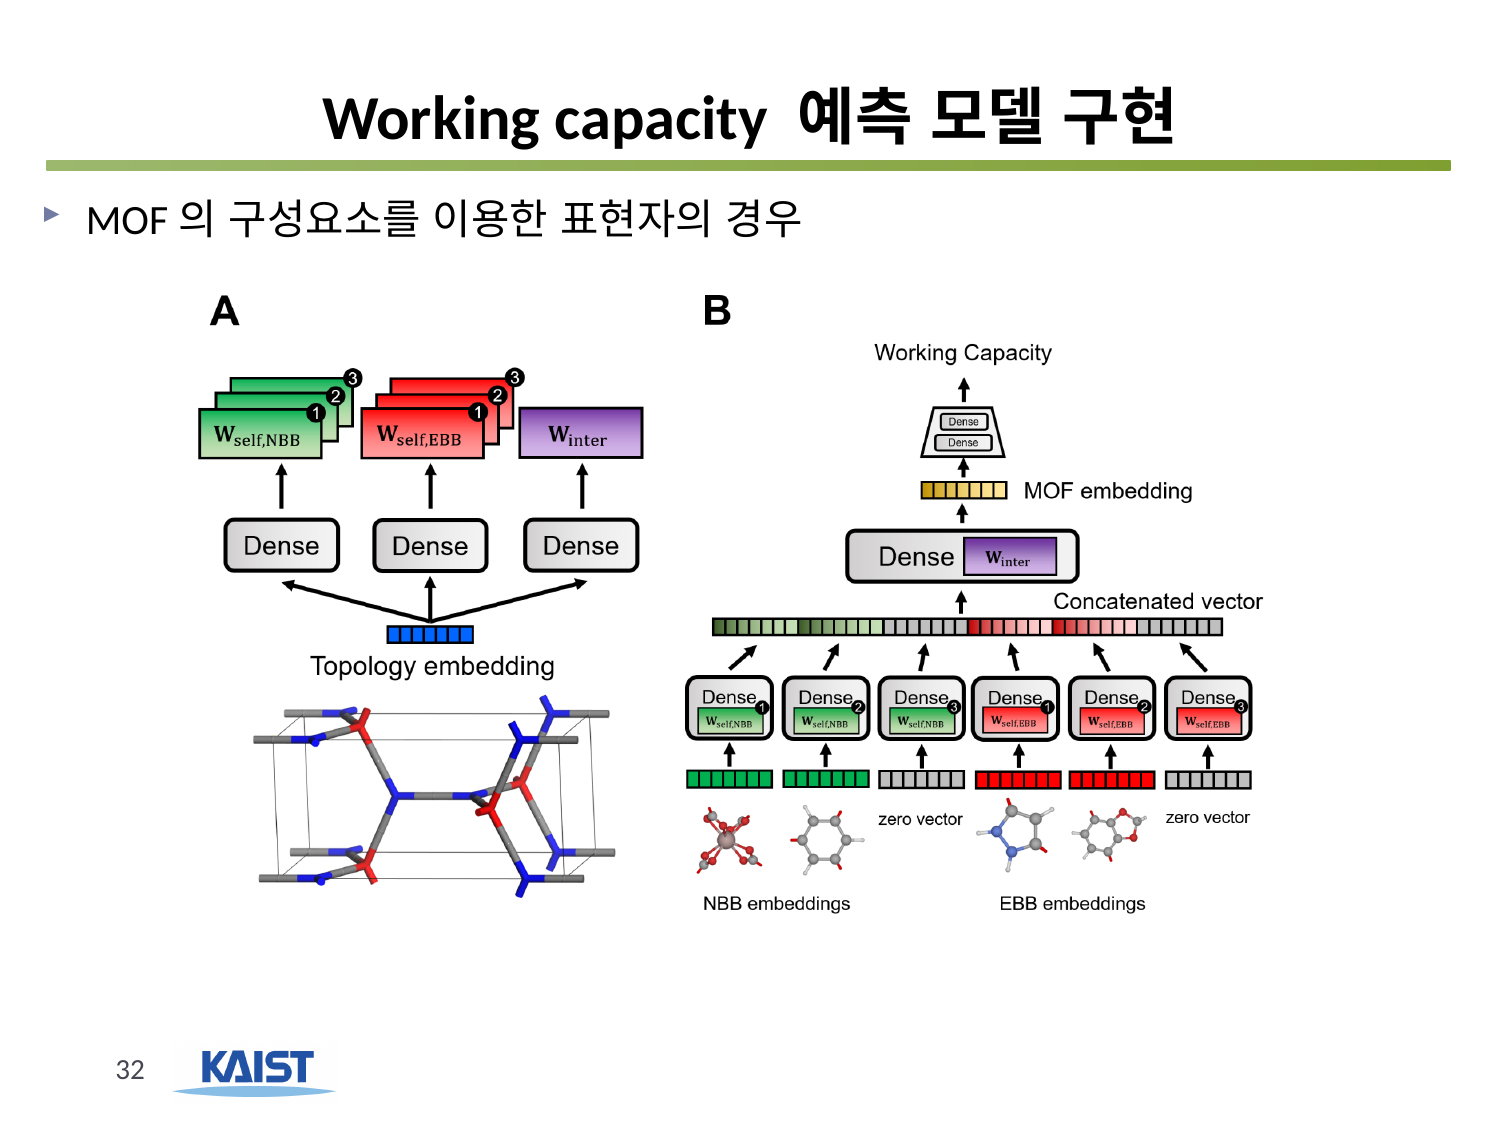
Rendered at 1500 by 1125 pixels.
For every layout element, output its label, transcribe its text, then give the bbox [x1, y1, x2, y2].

slide_number 32 [100, 1042, 426, 1103]
picture [176, 266, 1281, 952]
list MOF의 구성요소를 이용한 표현자의 경우 [26, 185, 1432, 252]
title Working capacity 예측 모델 구현 [0, 0, 1500, 160]
